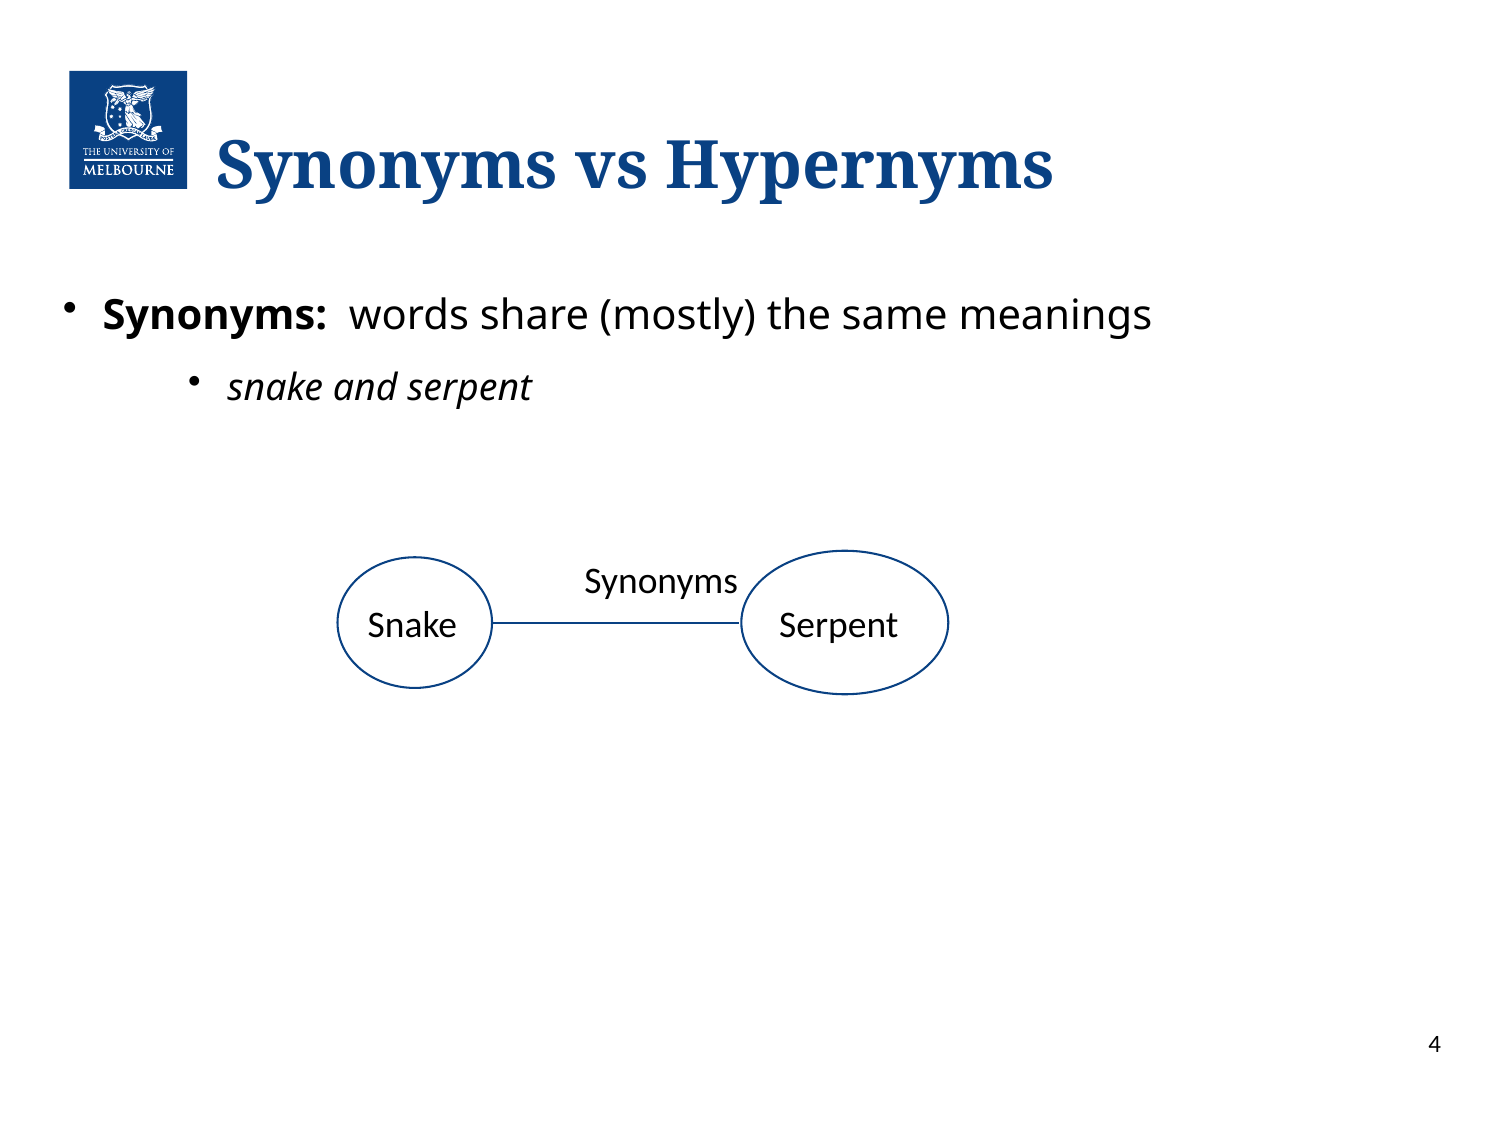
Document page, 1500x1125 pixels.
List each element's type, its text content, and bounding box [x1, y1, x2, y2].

text_box Synonyms [576, 548, 746, 609]
slide_number 4 [1419, 1029, 1442, 1056]
text_box Snake [337, 557, 493, 688]
title Synonyms vs Hypernyms [208, 64, 1444, 211]
list Synonyms: words share (mostly) the same meanings snake and serpent [54, 279, 1445, 999]
text_box Serpent [741, 550, 949, 695]
